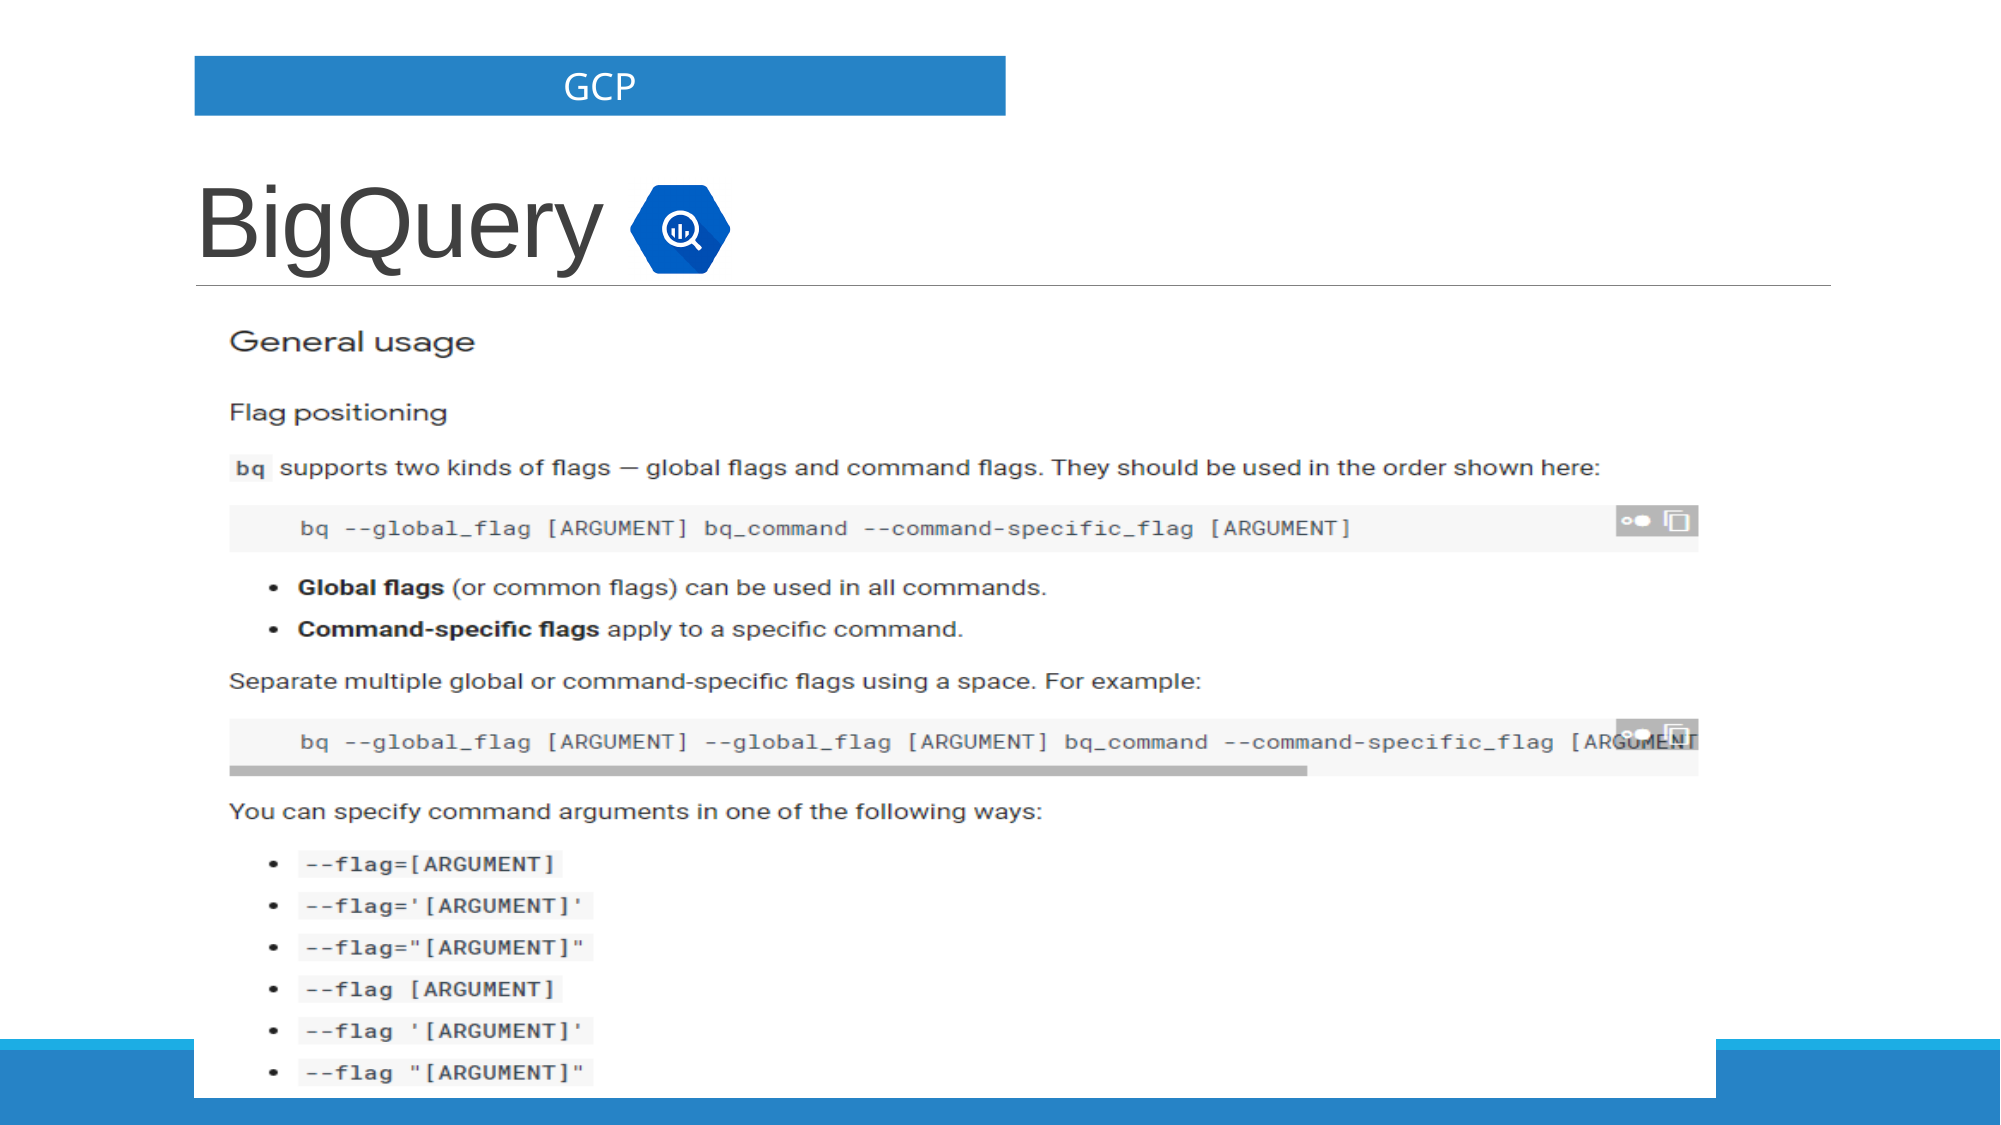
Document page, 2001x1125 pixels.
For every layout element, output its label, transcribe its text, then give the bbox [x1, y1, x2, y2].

text_box GCP [194, 55, 1006, 116]
picture [193, 305, 1716, 1098]
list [628, 176, 733, 281]
title BigQuery [180, 116, 1830, 285]
